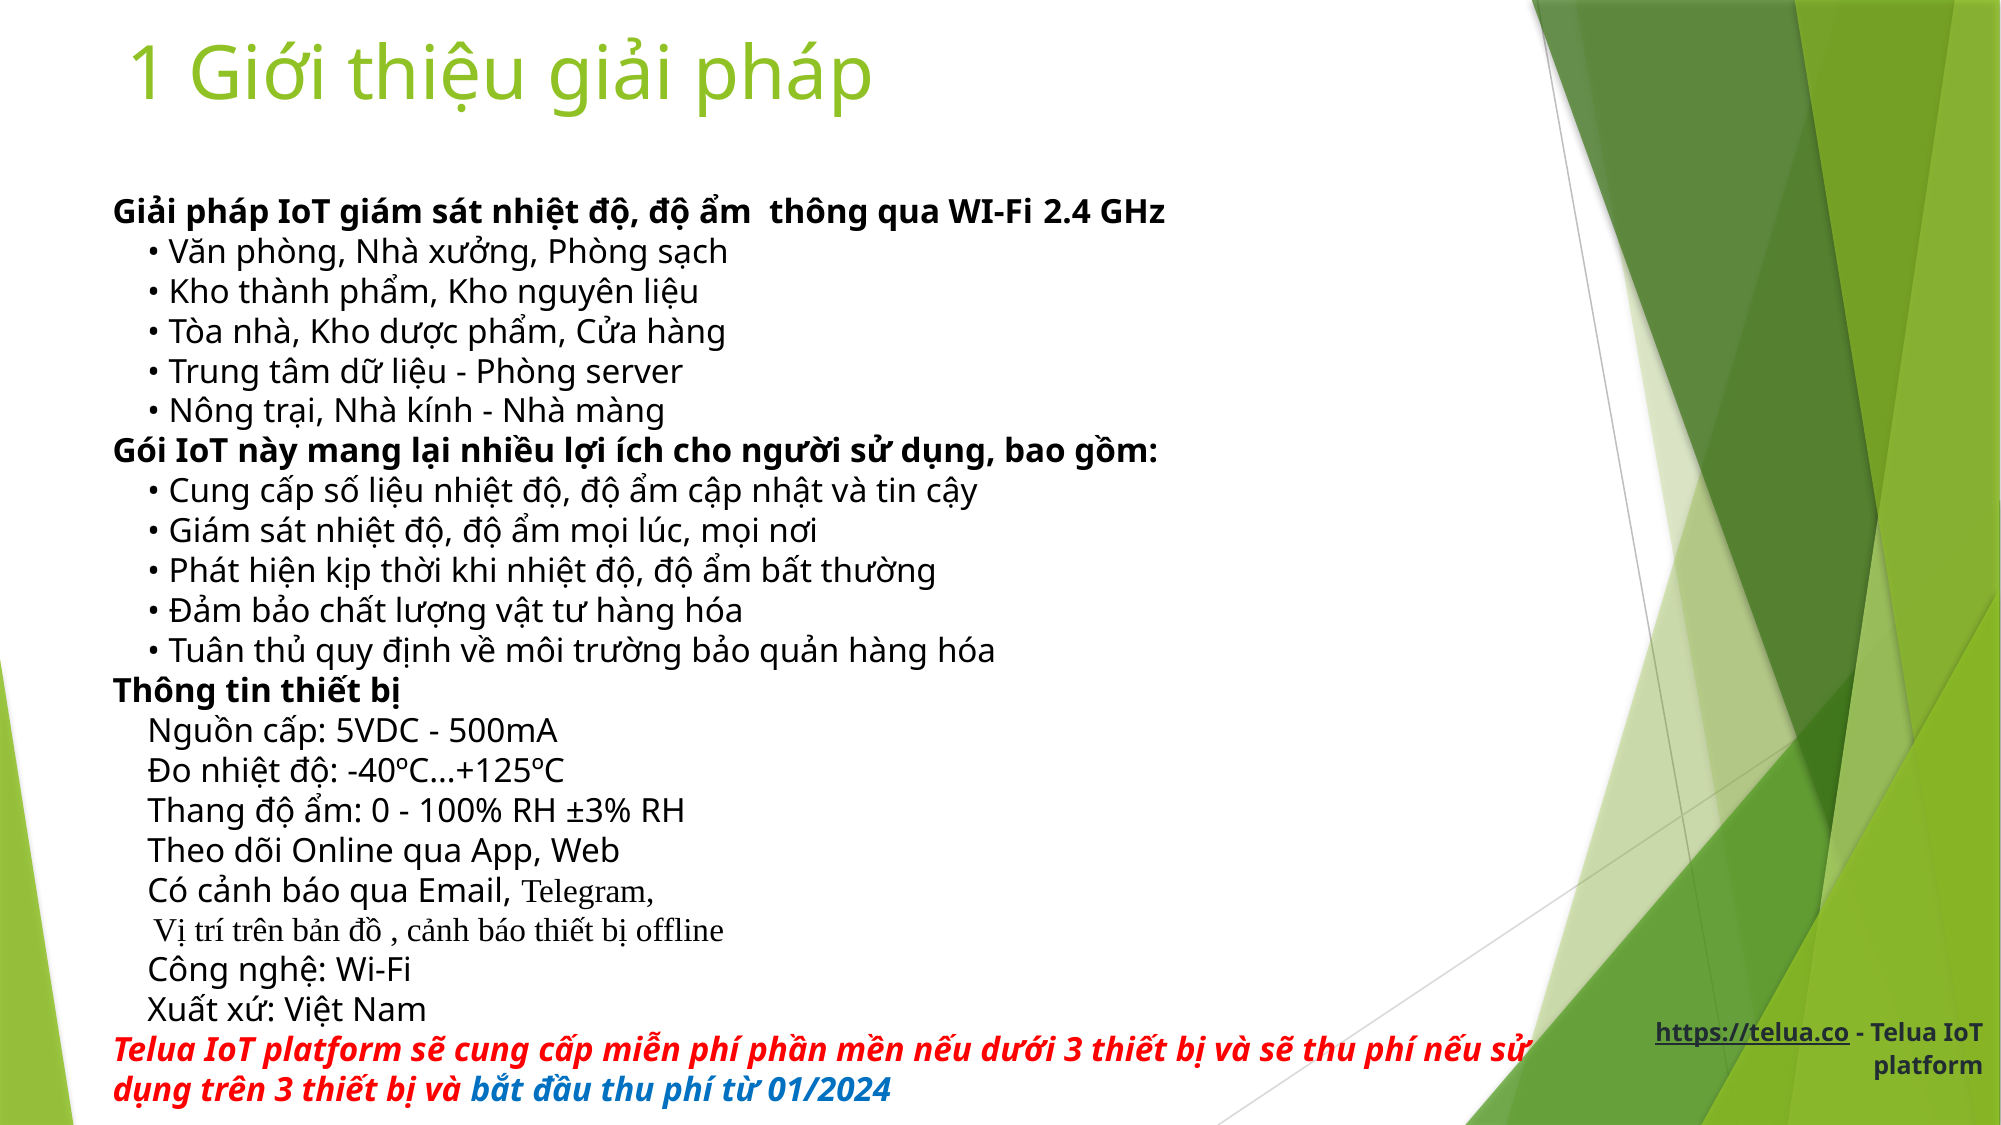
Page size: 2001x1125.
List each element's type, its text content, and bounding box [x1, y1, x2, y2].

title Giải pháp IoT giám sát nhiệt độ, độ ẩm thông qua WI-Fi 2.4 GHz • Văn phòng, Nhà xưởng, Phòng sạch • Kho thành phẩm, Kho nguyên liệu • Tòa nhà, Kho dược phẩm, Cửa hàng • Trung tâm dữ liệu - Phòng server • Nông trại, Nhà kính - Nhà màng Gói IoT này mang lại nhiều lợi ích cho người sử dụng, bao gồm: • Cung cấp số liệu nhiệt độ, độ ẩm cập nhật và tin cậy • Giám sát nhiệt độ, độ ẩm mọi lúc, mọi nơi • Phát hiện kịp thời khi nhiệt độ, độ ẩm bất thường • Đảm bảo chất lượng vật tư hàng hóa • Tuân thủ quy định về môi trường bảo quản hàng hóa Thông tin thiết bị Nguồn cấp: 5VDC - 500mA Đo nhiệt độ: -40ºC…+125ºC Thang độ ẩm: 0 - 100% RH ±3% RH Theo dõi Online qua App, Web Có cảnh báo qua Email, Telegram, Vị trí trên bản đồ , cảnh báo thiết bị offline Công nghệ: Wi-Fi Xuất xứ: Việt Nam Telua IoT platform sẽ cung cấp miễn phí phần mền nếu dưới 3 thiết bị và sẽ thu phí nếu sử dụng trên 3 thiết bị và bắt đầu thu phí từ 01/2024 [97, 182, 1588, 1125]
text_box https://telua.co - Telua IoT platform [1529, 1024, 1999, 1088]
text_box 1 Giới thiệu giải pháp [111, 17, 1522, 134]
